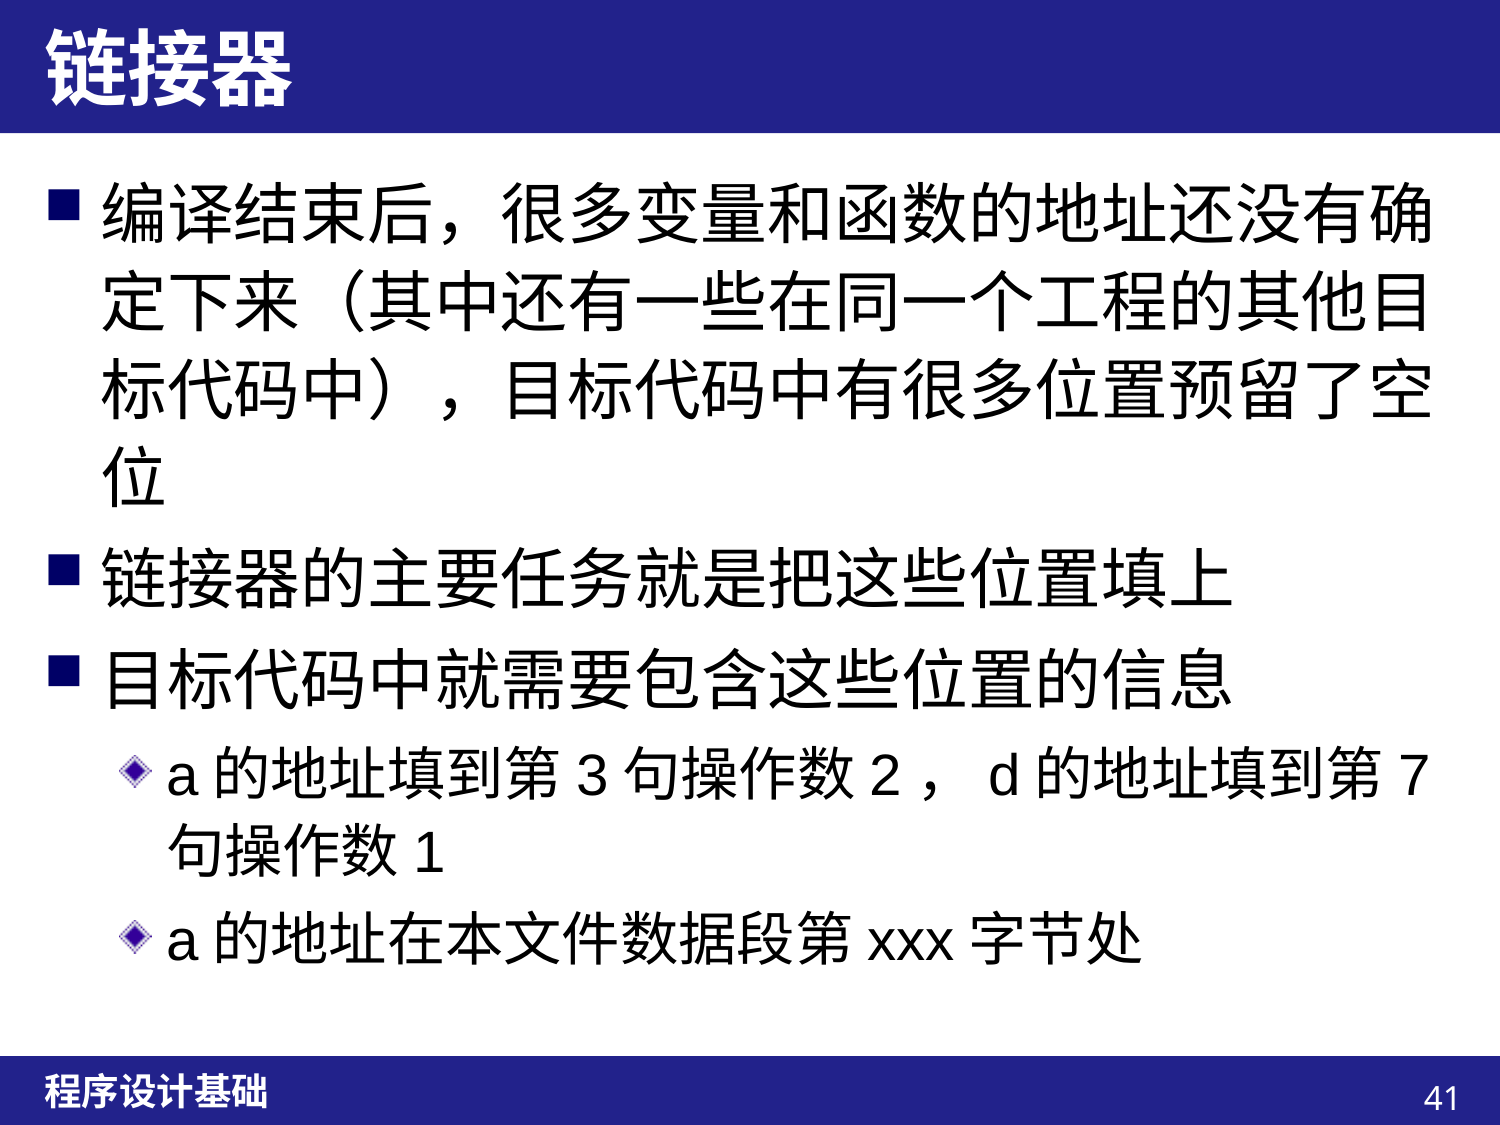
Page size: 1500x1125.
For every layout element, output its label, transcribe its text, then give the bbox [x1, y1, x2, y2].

picture [119, 920, 152, 954]
picture [119, 755, 152, 788]
title 链接器 [29, 0, 1469, 134]
list 编译结束后，很多变量和函数的地址还没有确定下来（其中还有一些在同一个工程的其他目标代码中），目标代码中有很多位置预留了空位 链接器的主要任务就是把这些位置填上 目标代码中就需要包含这些位置的信息 a的地址填到第3句操作数2，d的地址填到第7句操作数1 a的地址在本文件数据段第xxx字节处 [29, 156, 1469, 1034]
